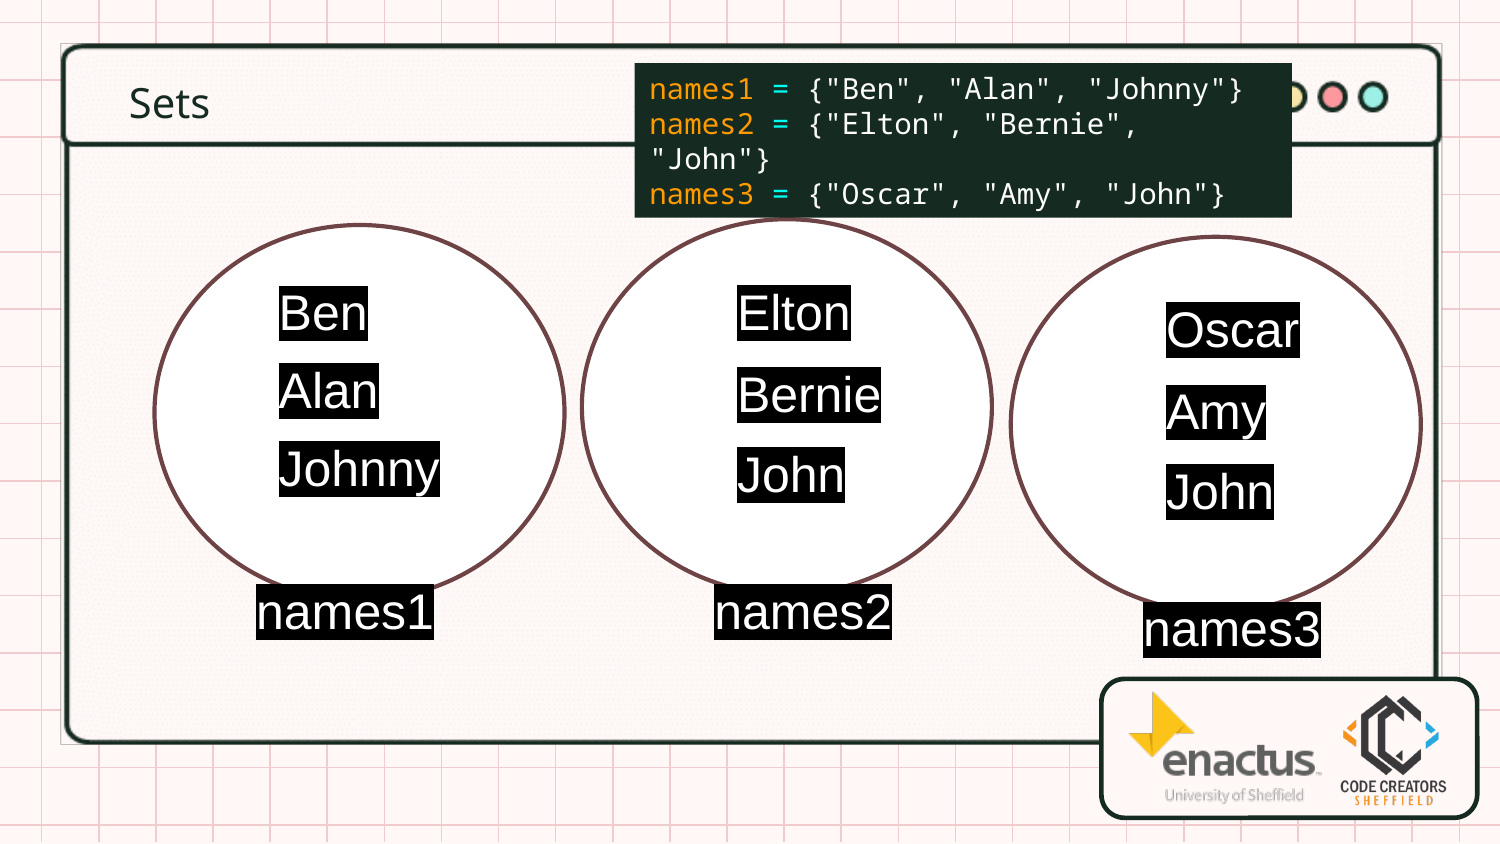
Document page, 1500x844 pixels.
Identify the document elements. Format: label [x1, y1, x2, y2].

text_box [1101, 678, 1478, 819]
picture [55, 38, 1448, 749]
